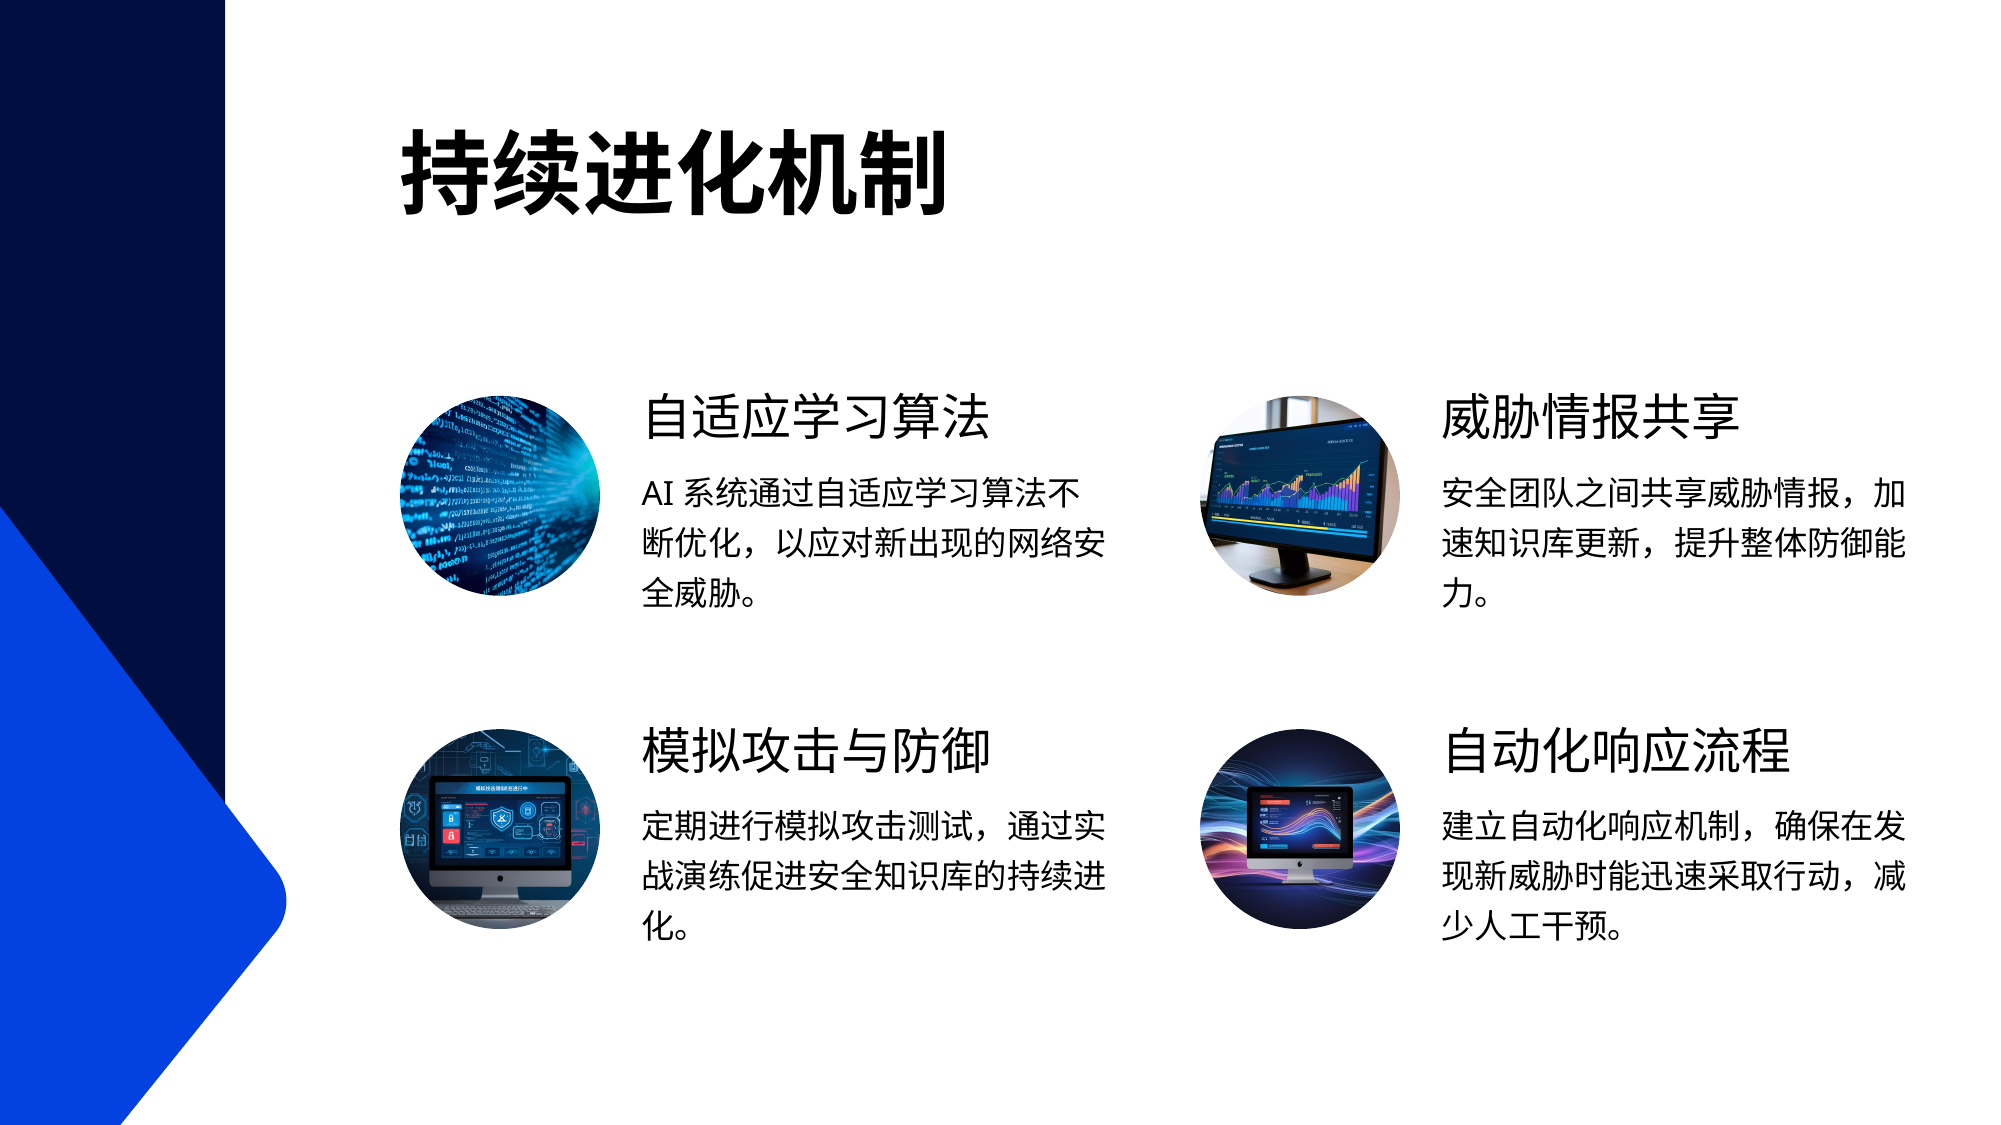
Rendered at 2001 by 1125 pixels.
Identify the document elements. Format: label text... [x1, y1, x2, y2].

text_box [399, 378, 1913, 947]
text_box [0, 504, 288, 1125]
text_box [0, 0, 227, 802]
text_box 持续进化机制 [399, 99, 1923, 225]
